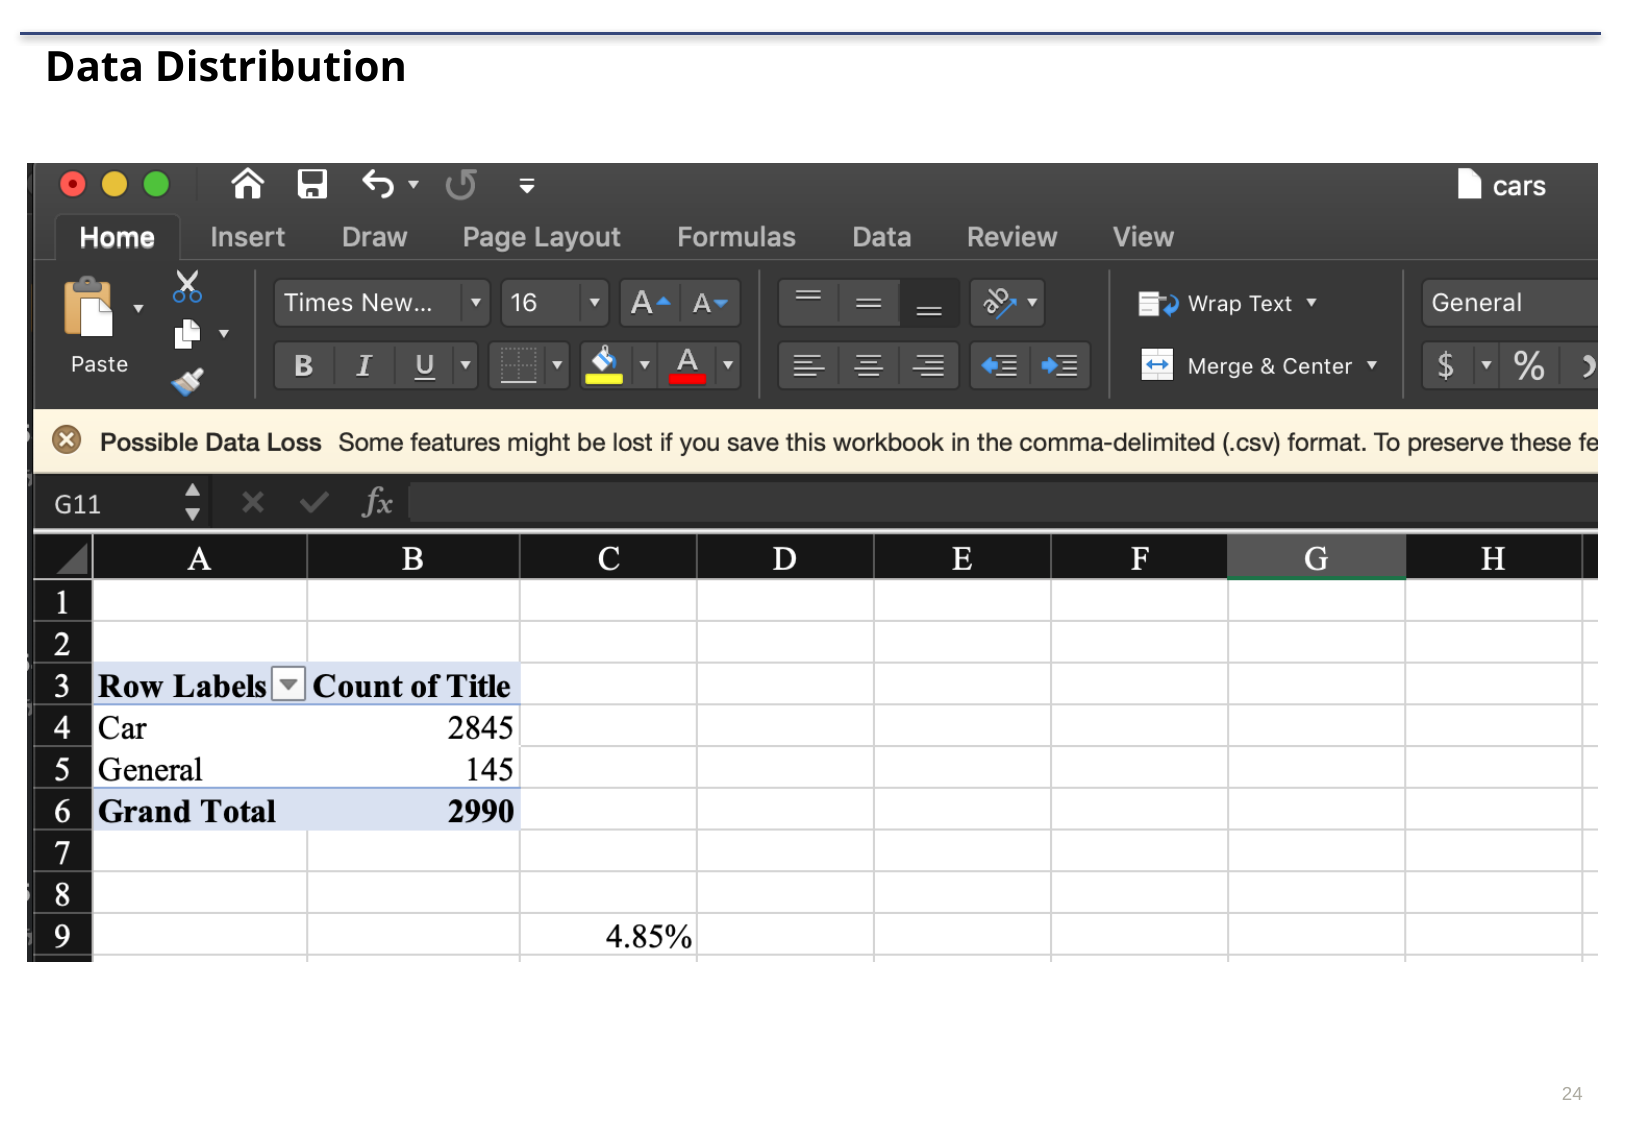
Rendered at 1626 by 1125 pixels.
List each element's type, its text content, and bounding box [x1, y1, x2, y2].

list Data Distribution [44, 45, 1578, 107]
picture [26, 163, 1599, 962]
